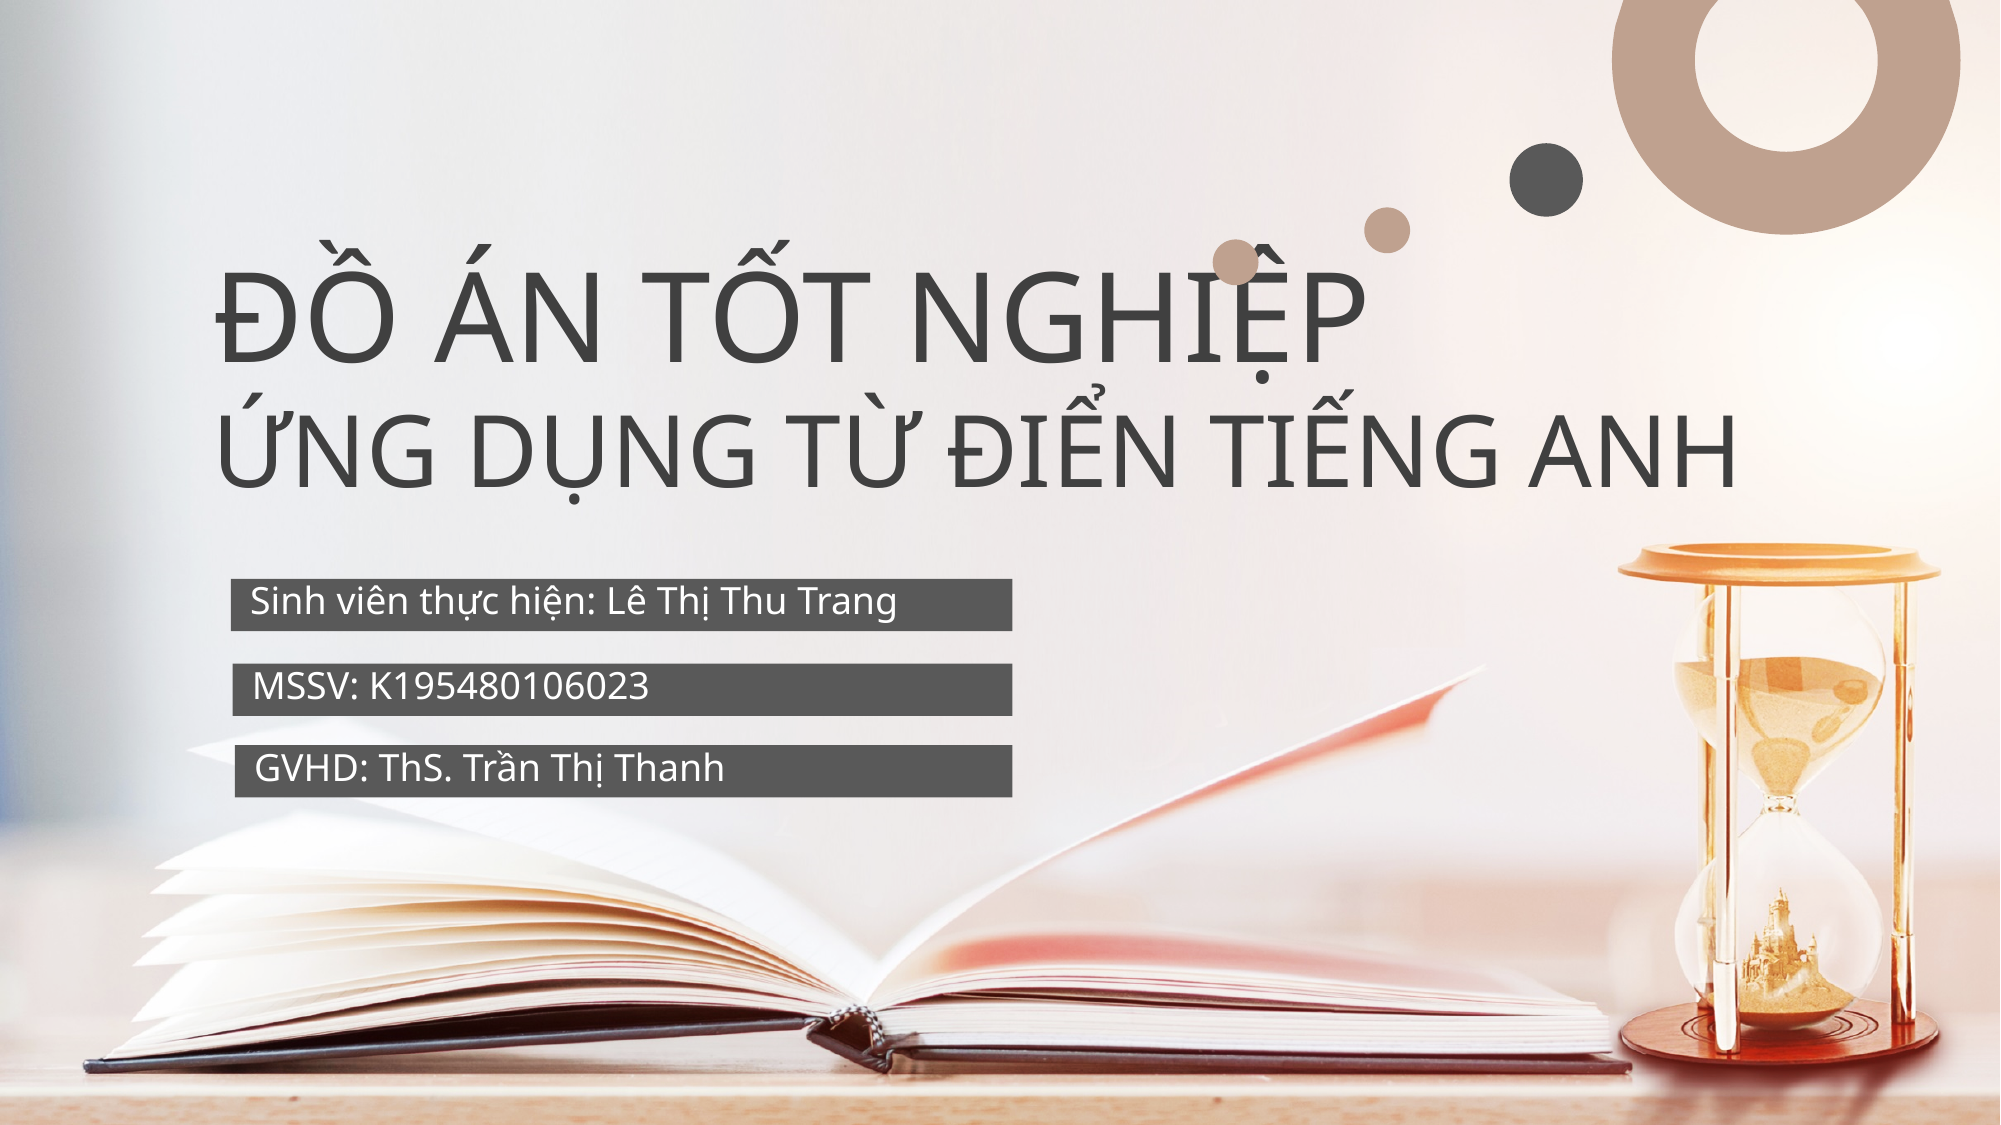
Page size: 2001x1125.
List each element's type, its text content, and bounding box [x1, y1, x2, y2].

picture [0, 0, 2000, 1125]
text_box ĐỒ ÁN TỐT NGHIỆP ỨNG DỤNG TỪ ĐIỂN TIẾNG ANH [198, 230, 1760, 516]
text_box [234, 734, 1179, 798]
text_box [230, 568, 1175, 632]
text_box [1212, 0, 1961, 286]
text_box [232, 652, 1177, 717]
